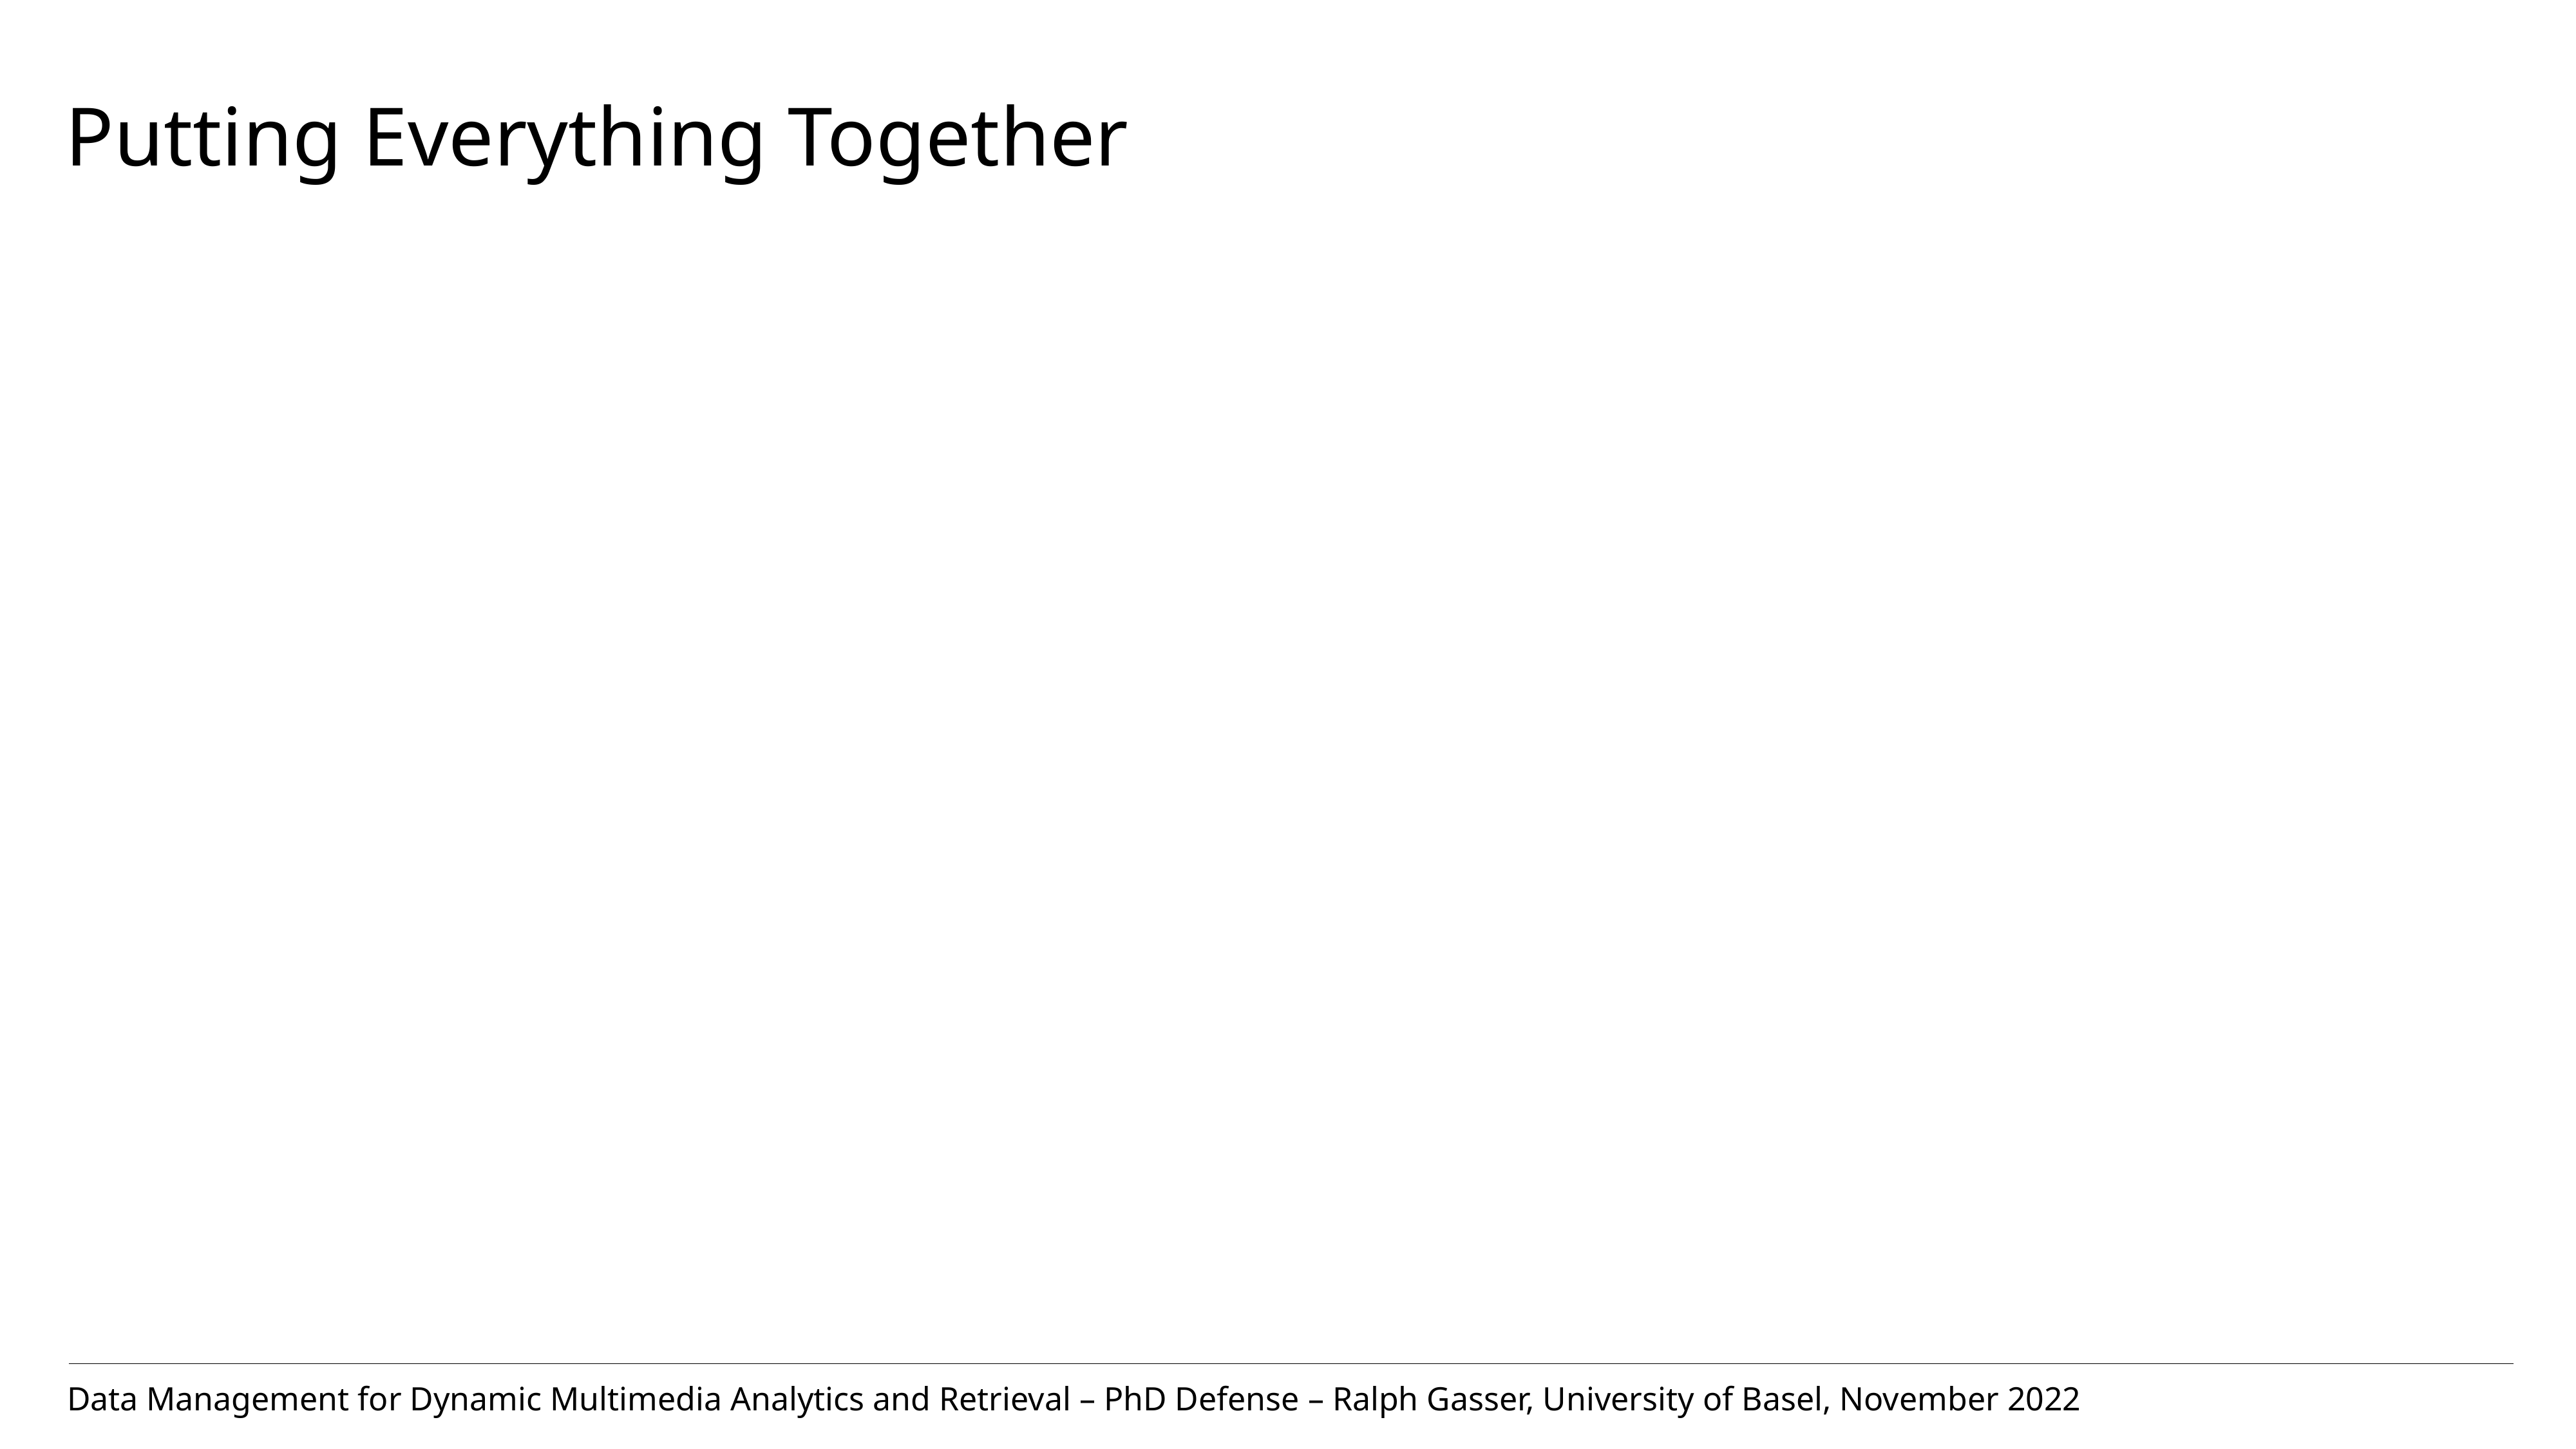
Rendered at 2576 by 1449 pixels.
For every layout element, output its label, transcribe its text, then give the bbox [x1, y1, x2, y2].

title Putting Everything Together [65, 85, 2511, 322]
